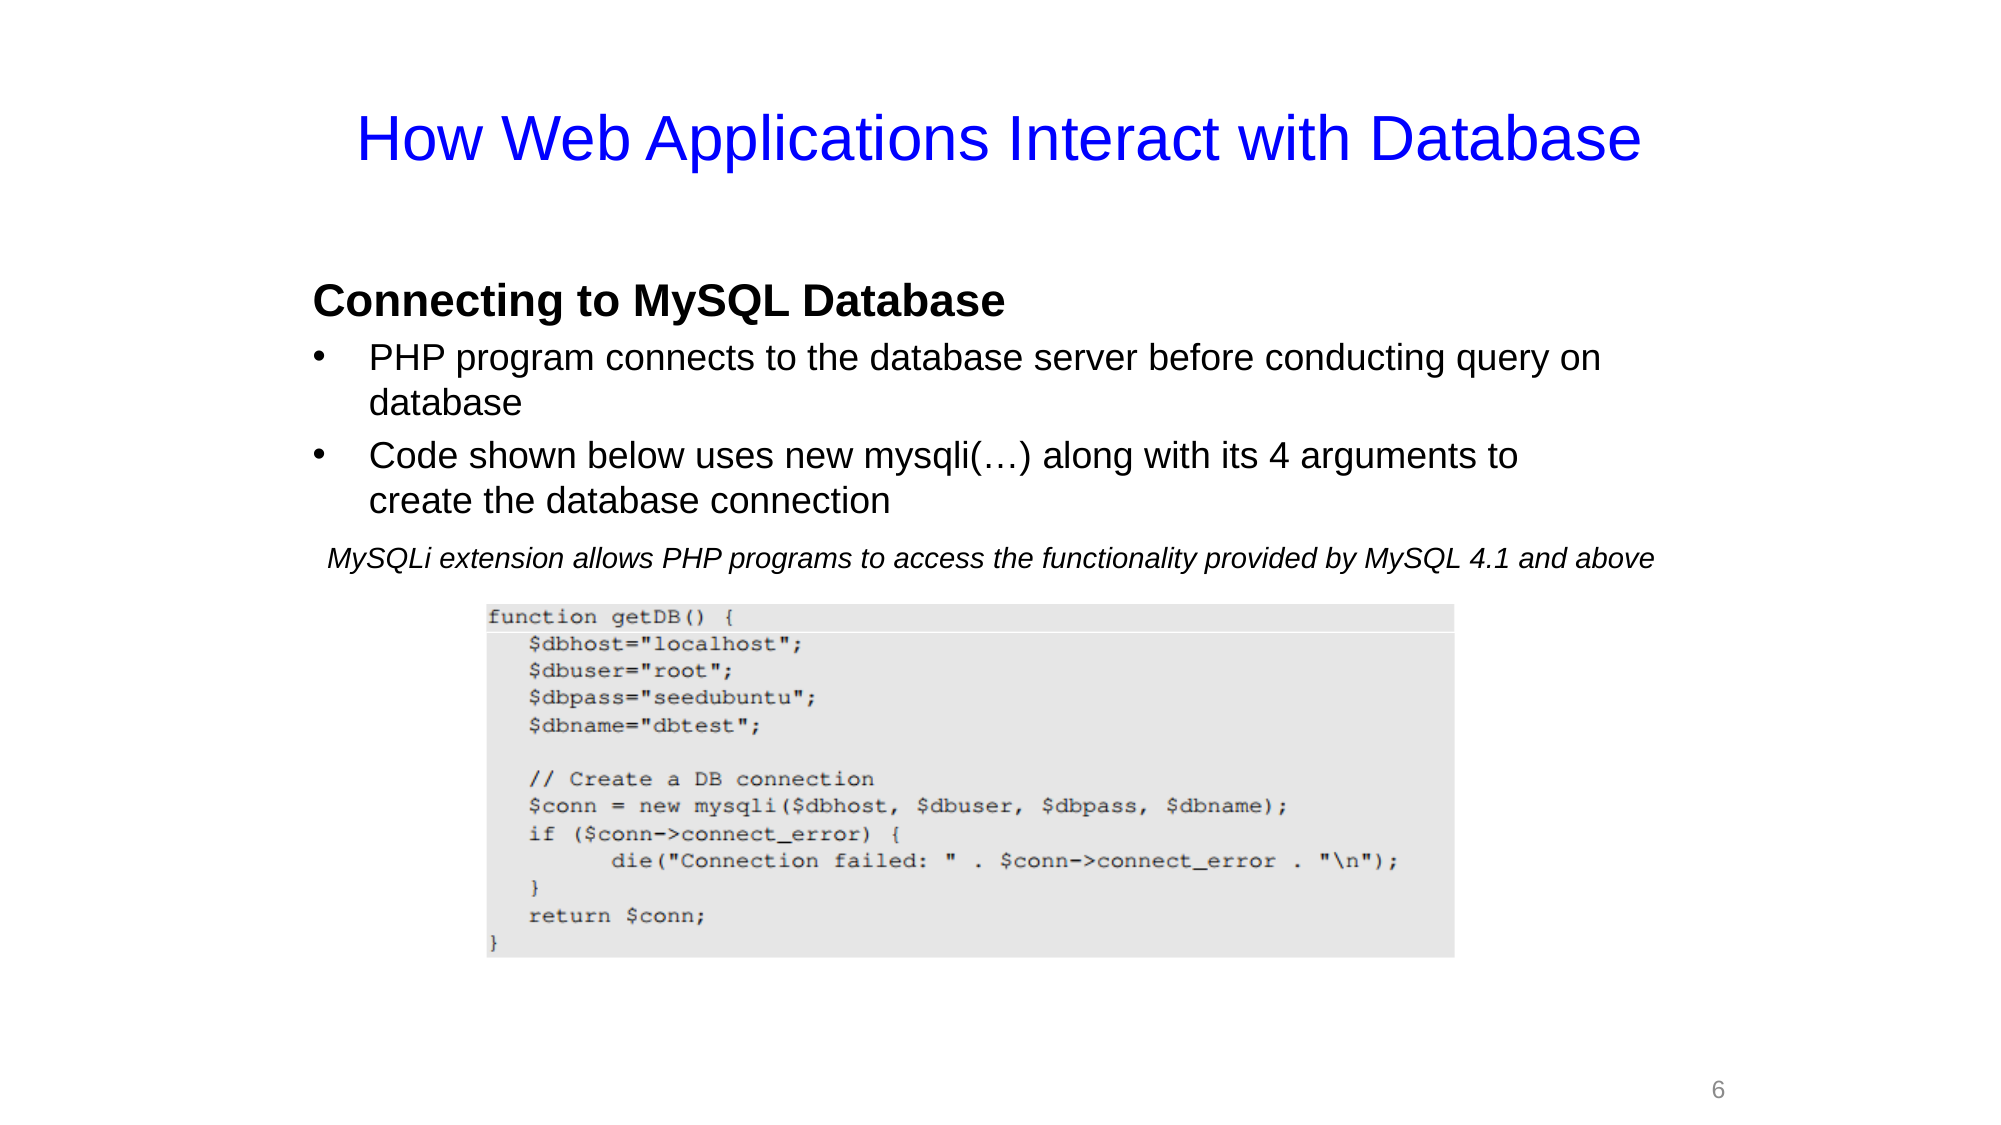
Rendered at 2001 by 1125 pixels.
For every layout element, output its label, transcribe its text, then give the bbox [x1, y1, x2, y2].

text_box MySQLi extension allows PHP programs to access the functionality provided by MySQL 4.1 and above [312, 532, 1727, 583]
list Connecting to MySQL Database PHP program connects to the database server before conducting query on database Code shown below uses new mysqli(…) along with its 4 arguments to create the database connection [297, 263, 1645, 949]
title How Web Applications Interact with Database [326, 53, 1674, 217]
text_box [482, 604, 1460, 962]
text_box 6 [1638, 1076, 1741, 1100]
